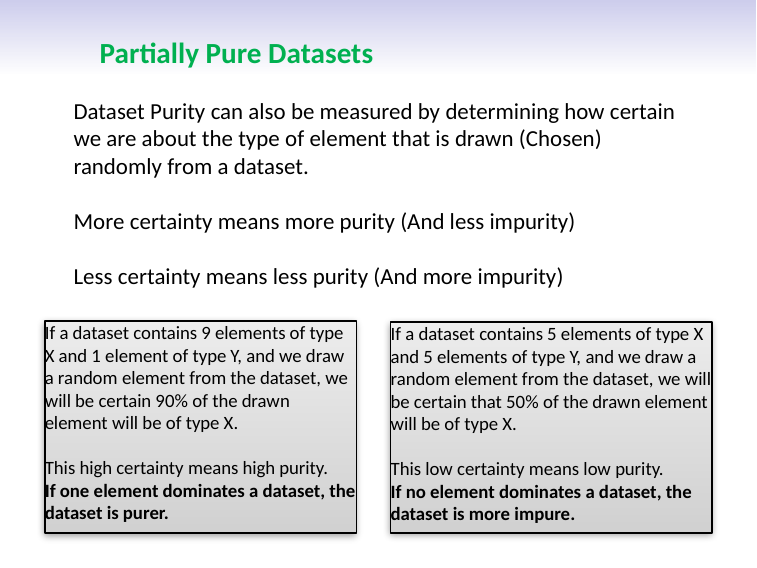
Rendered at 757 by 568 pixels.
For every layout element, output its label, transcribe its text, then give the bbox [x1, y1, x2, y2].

title Partially Pure Datasets [99, 34, 657, 70]
list Dataset Purity can also be measured by determining how certain we are about the type of element that is drawn (Chosen) randomly from a dataset. More certainty means more purity (And less impurity) Less certainty means less purity (And more impurity) [73, 96, 683, 297]
list If a dataset contains 5 elements of type X and 5 elements of type Y, and we draw a random element from the dataset, we will be certain that 50% of the drawn element will be of type X. This low certainty means low purity. If no element dominates a dataset, the dataset is more impure. [390, 321, 713, 534]
text_box If a dataset contains 9 elements of type X and 1 element of type Y, and we draw a random element from the dataset, we will be certain 90% of the drawn element will be of type X. This high certainty means high purity. If one element dominates a dataset, the dataset is purer. [44, 320, 357, 534]
picture [0, 0, 756, 74]
